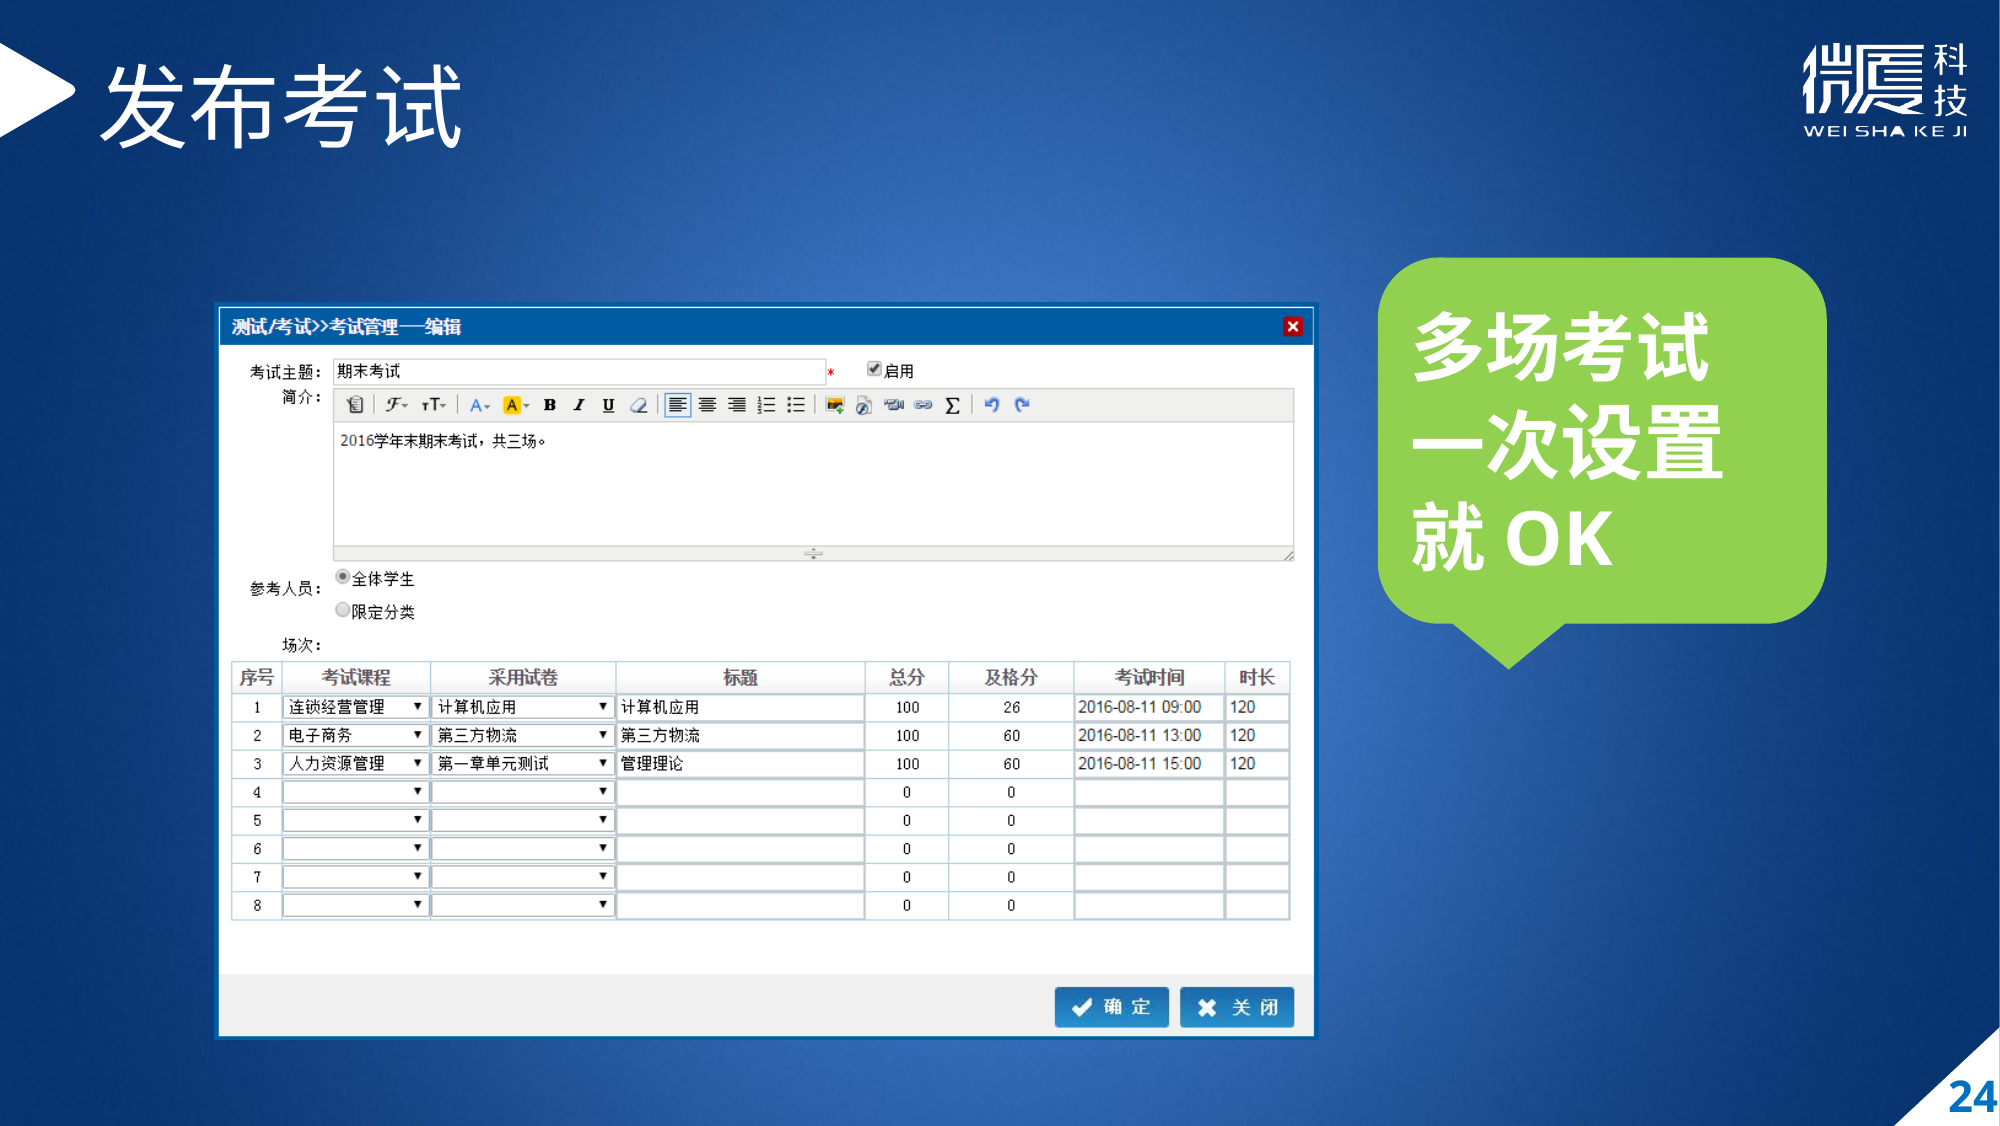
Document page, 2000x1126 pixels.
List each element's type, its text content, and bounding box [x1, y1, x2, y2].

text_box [1889, 1022, 2000, 1126]
text_box [0, 42, 76, 138]
text_box 发布考试 [82, 42, 480, 168]
picture [0, 0, 2000, 1126]
text_box 多场考试 一次设置就OK [1375, 255, 1829, 672]
